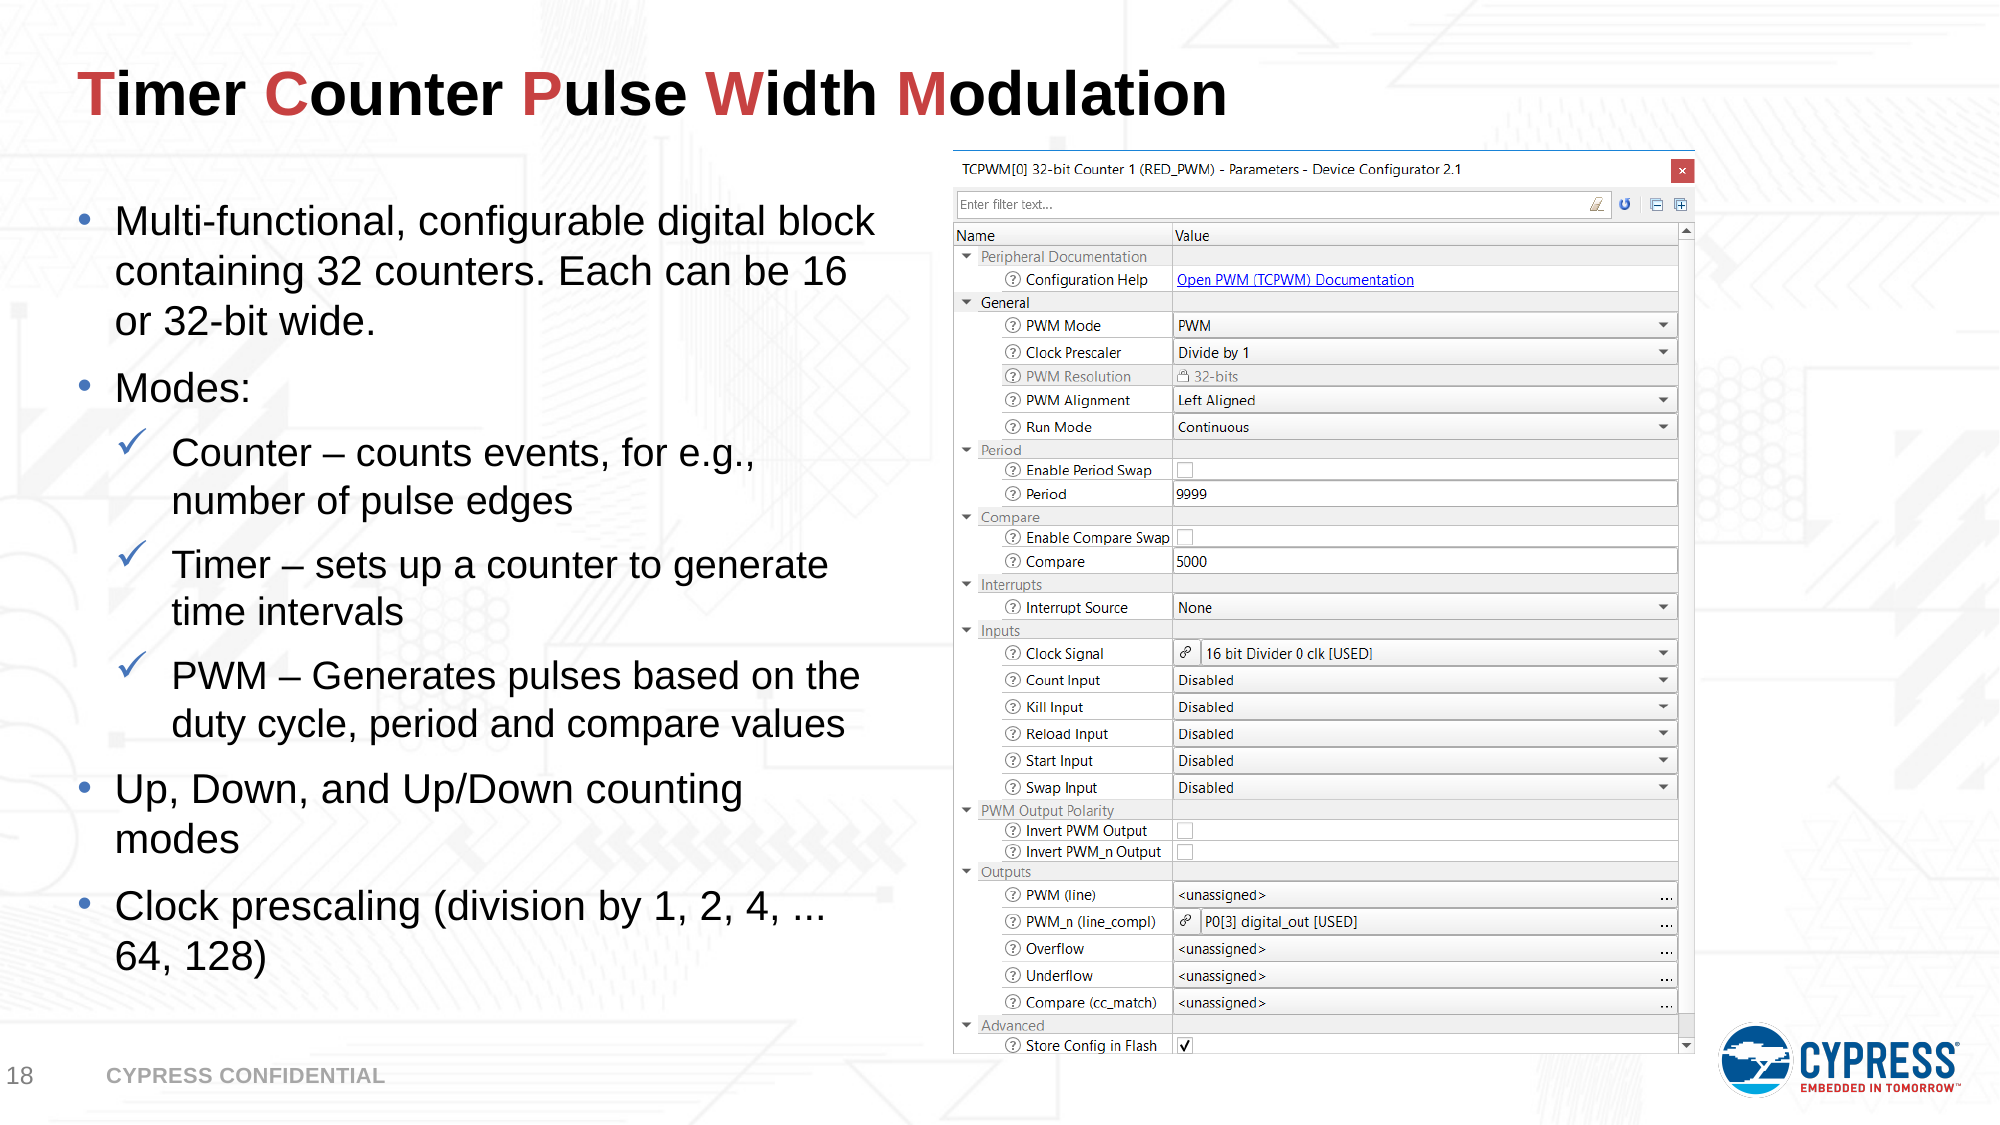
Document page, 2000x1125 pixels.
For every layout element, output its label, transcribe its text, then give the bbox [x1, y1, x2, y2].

picture [0, 0, 2000, 1125]
title Timer Counter Pulse Width Modulation [61, 52, 1483, 139]
text_box Multi-functional, configurable digital block containing 32 counters. Each can be 16 or 32-bit wide. Modes: Counter – counts events, for e.g., number of pulse edges Timer – sets up a counter to generate time intervals PWM – Generates pulses based on the duty cycle, period and compare values Up, Down, and Up/Down counting modes Clock prescaling (division by 1, 2, 4, ... 64, 128) [62, 186, 894, 803]
